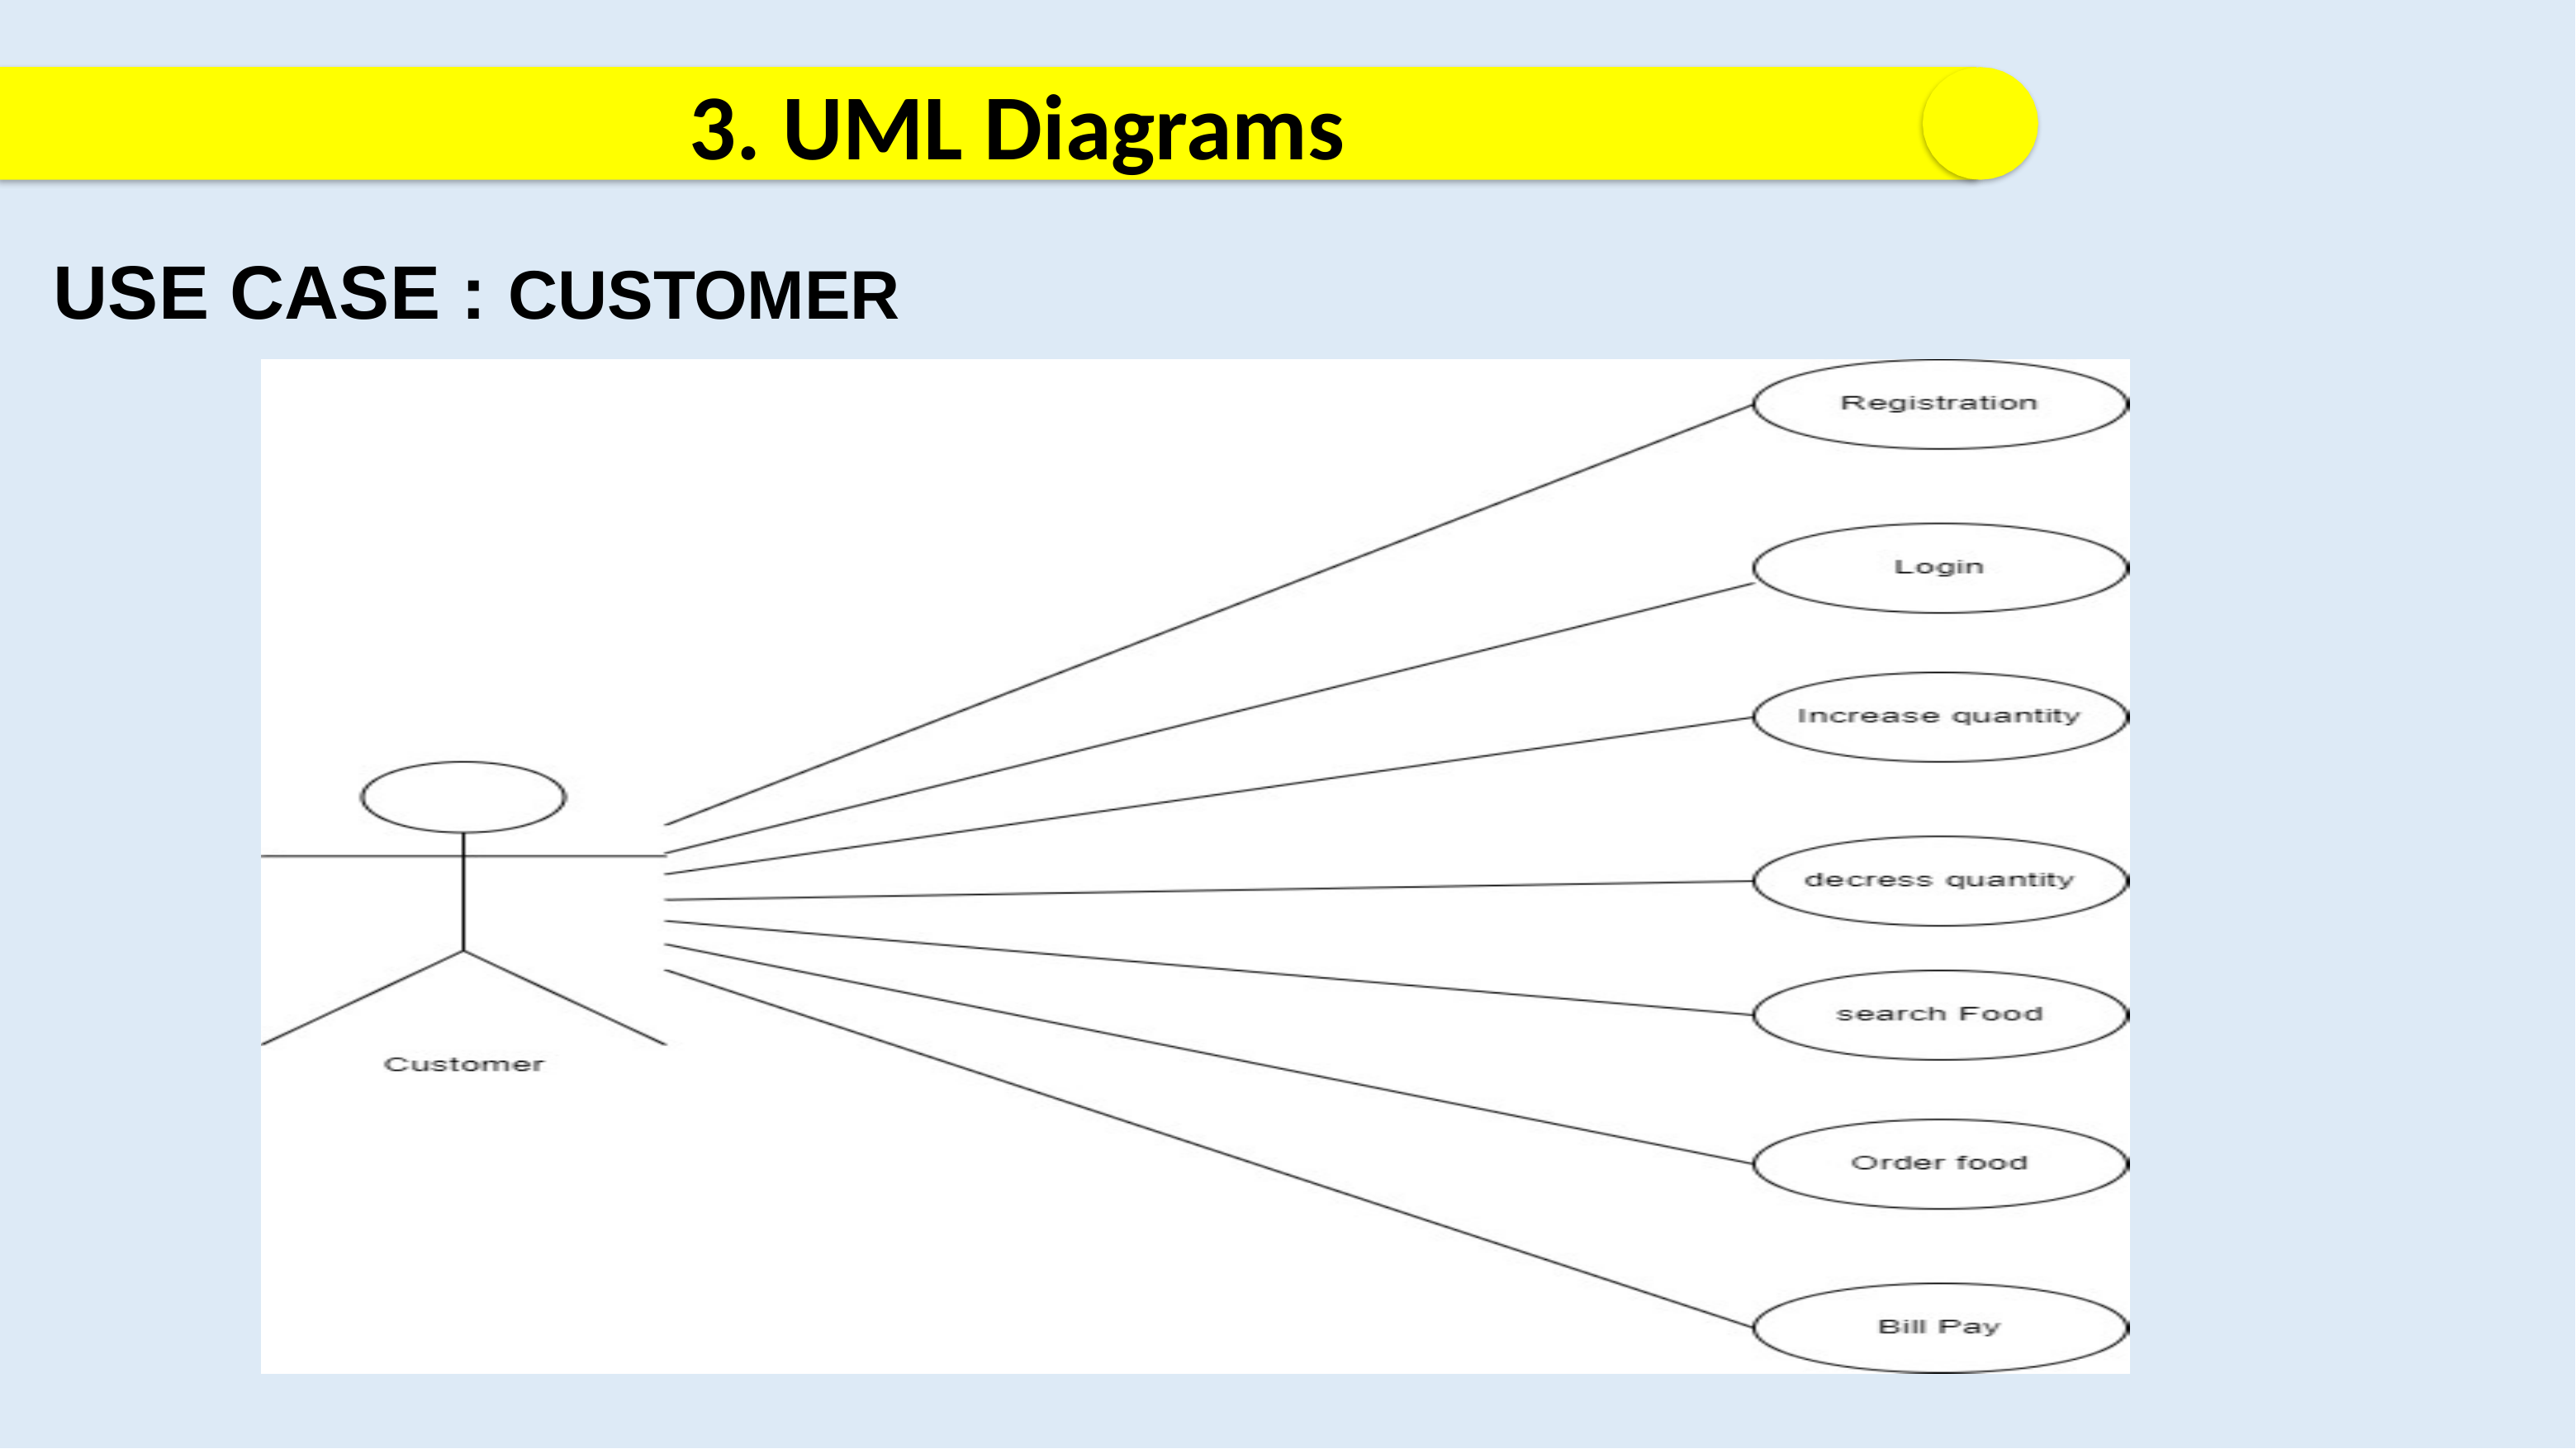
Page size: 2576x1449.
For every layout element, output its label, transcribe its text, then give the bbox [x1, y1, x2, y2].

text_box USE CASE : CUSTOMER [41, 237, 1425, 340]
picture [261, 359, 2130, 1375]
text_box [0, 66, 2039, 181]
